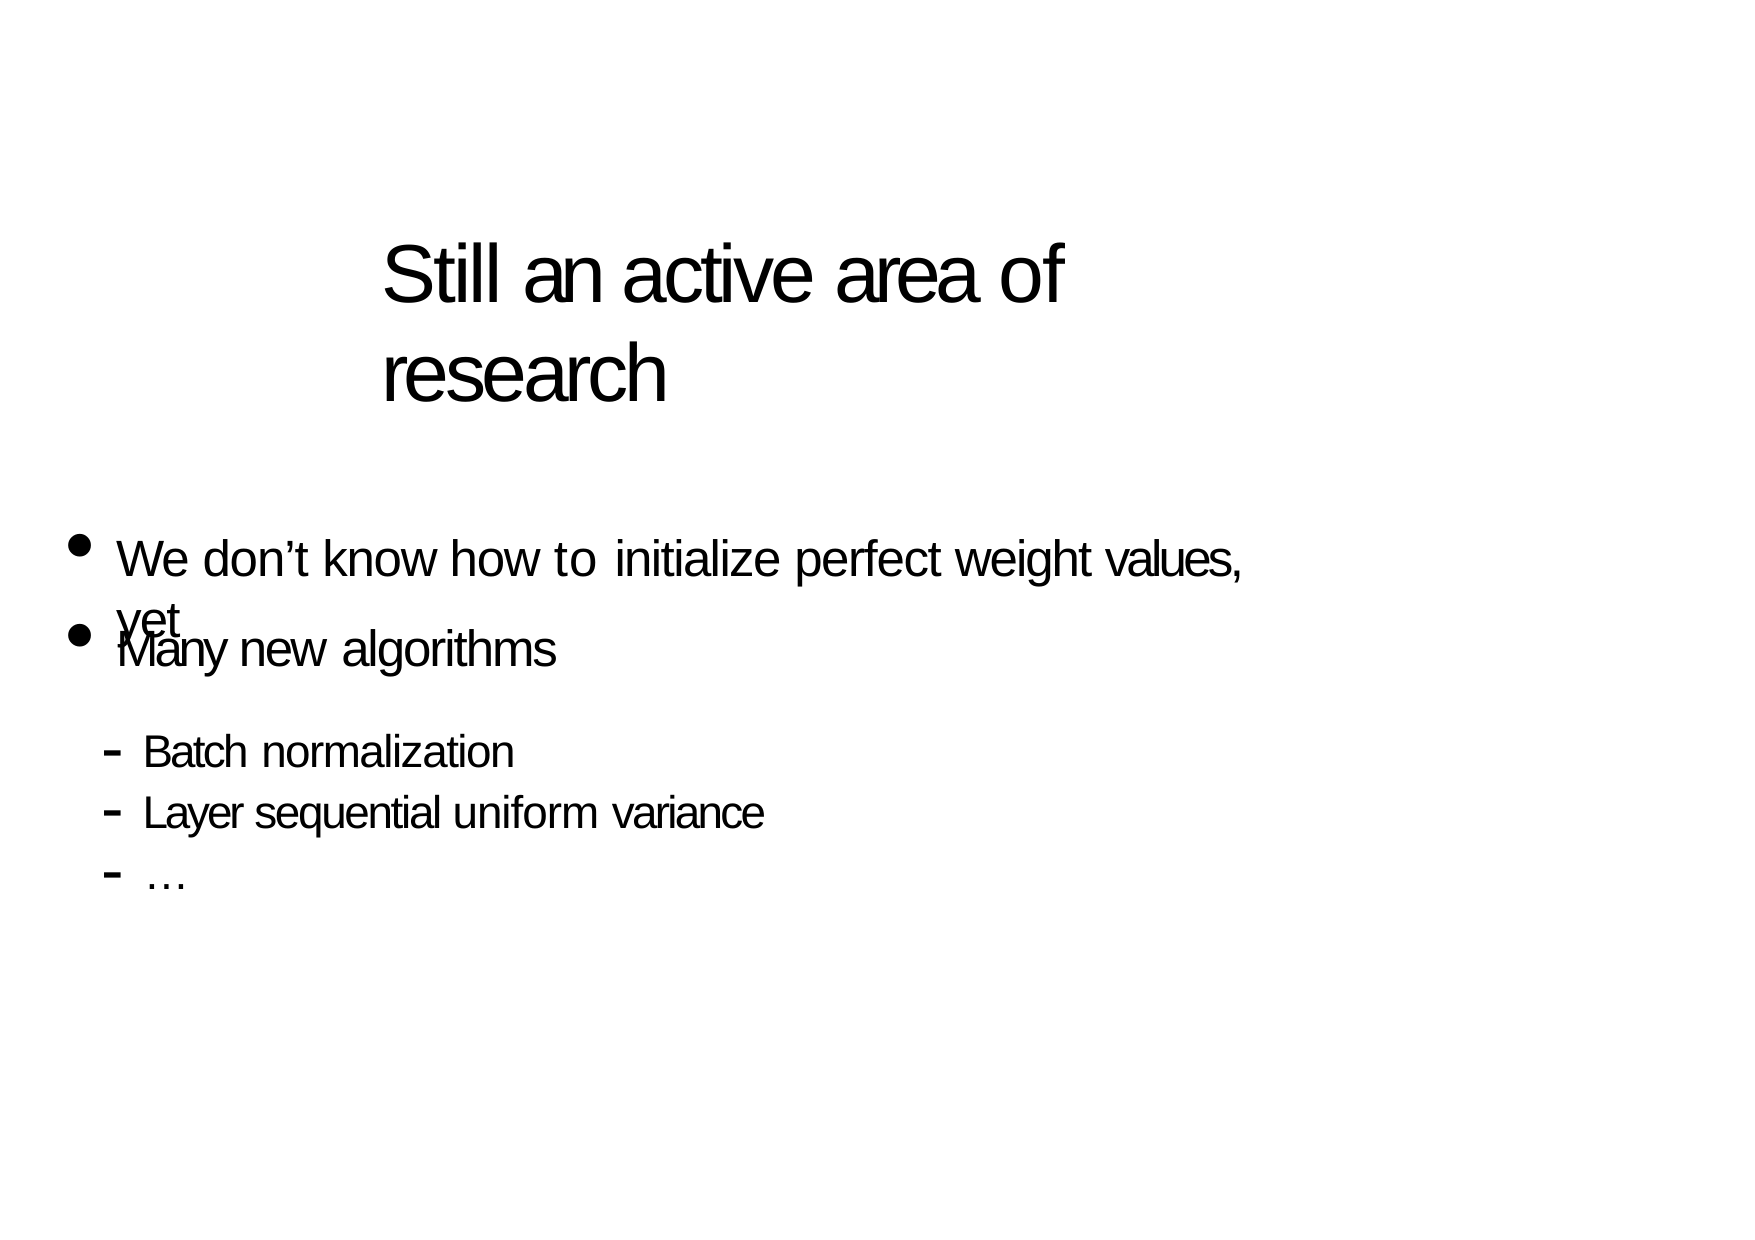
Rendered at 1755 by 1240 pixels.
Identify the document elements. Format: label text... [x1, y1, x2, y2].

text_box Many new algorithms [63, 612, 559, 677]
title Still an active area of research [379, 217, 1377, 428]
text_box We don’t know how to initialize perfect weight values, yet [63, 523, 1323, 648]
text_box - Layer sequential uniform variance [99, 708, 767, 852]
text_box - Batch normalization [99, 648, 516, 708]
text_box - … [99, 770, 192, 913]
